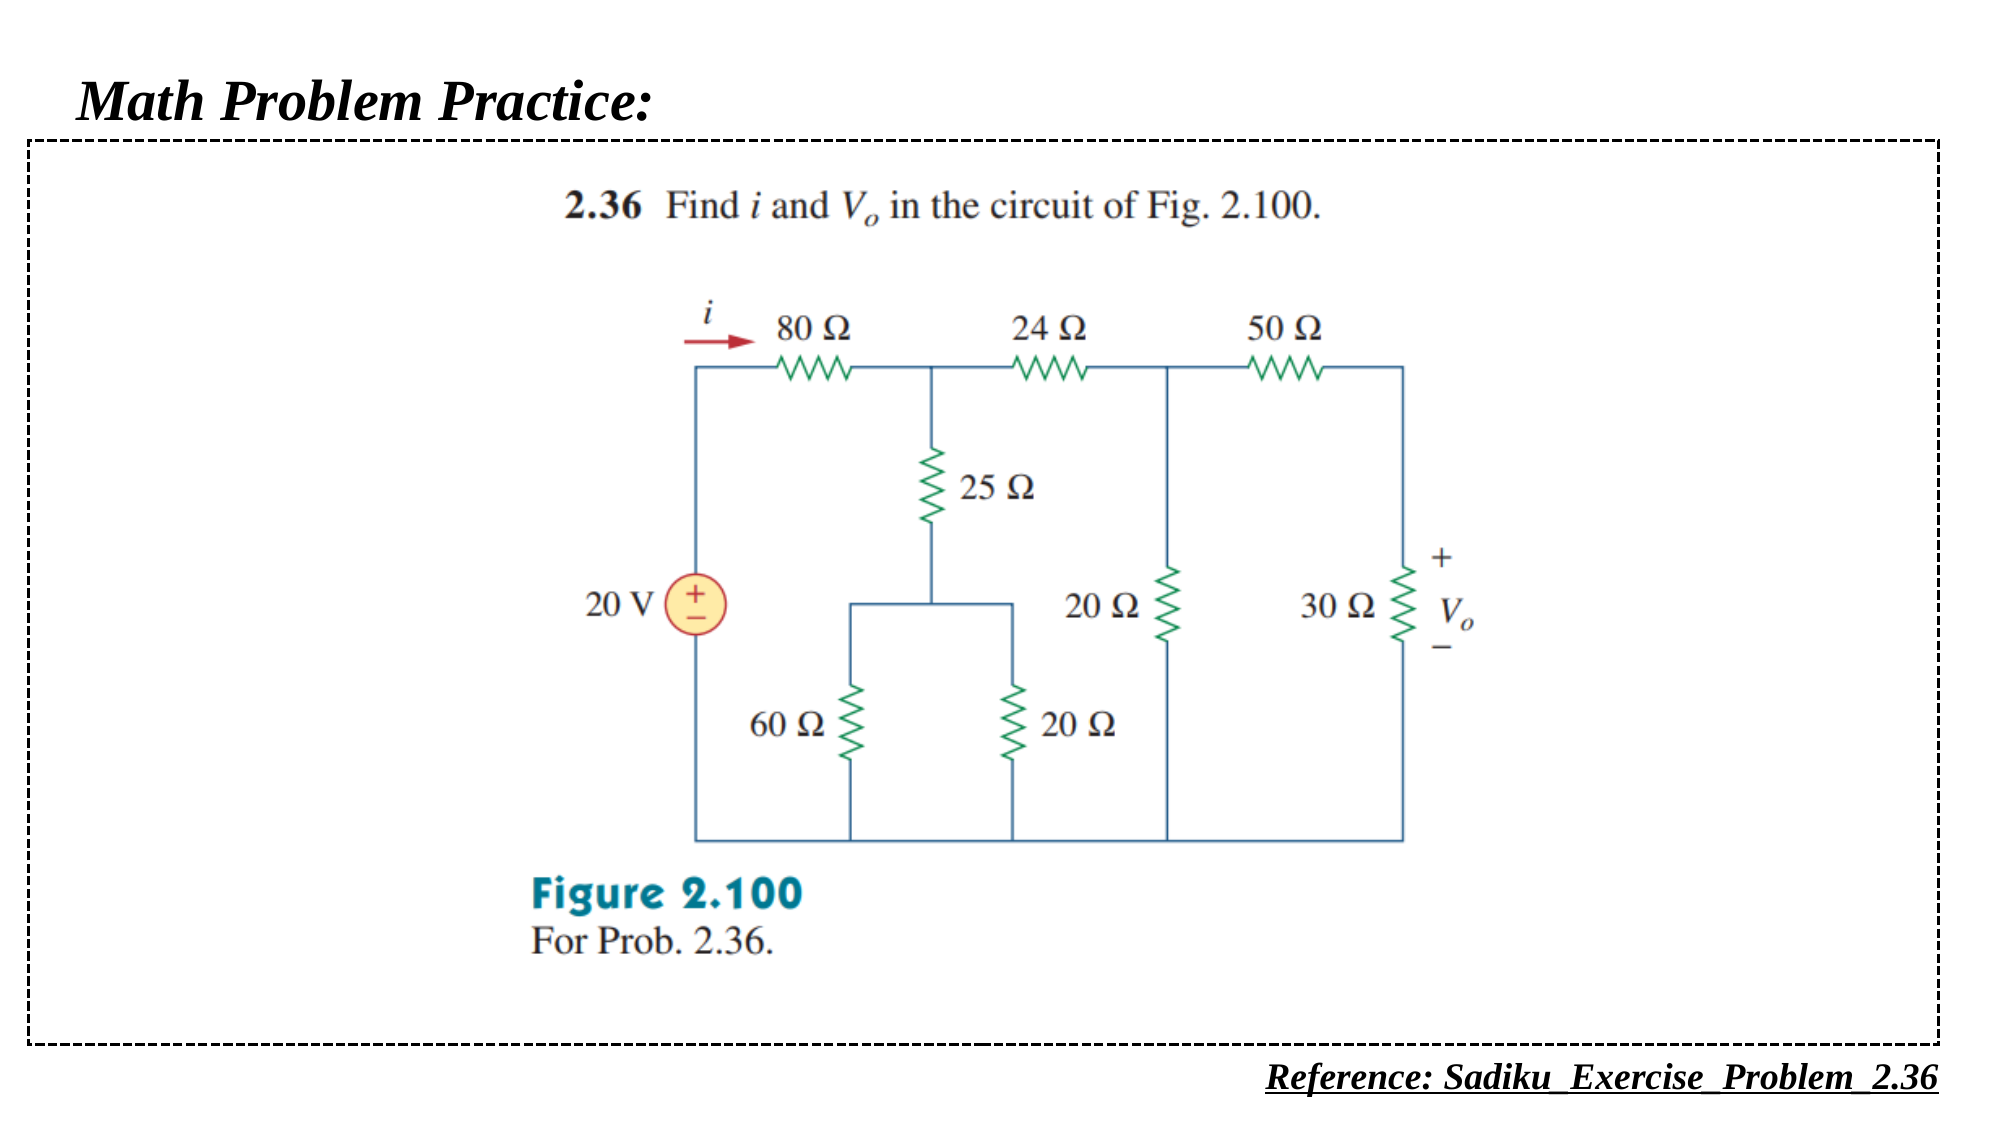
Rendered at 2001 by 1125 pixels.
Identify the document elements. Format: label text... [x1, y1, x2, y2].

picture [459, 168, 1607, 1001]
text_box Math Problem Practice: [61, 54, 709, 140]
text_box Reference: Sadiku_Exercise_Problem_2.36 [1250, 1044, 1955, 1105]
text_box [28, 140, 1940, 1046]
